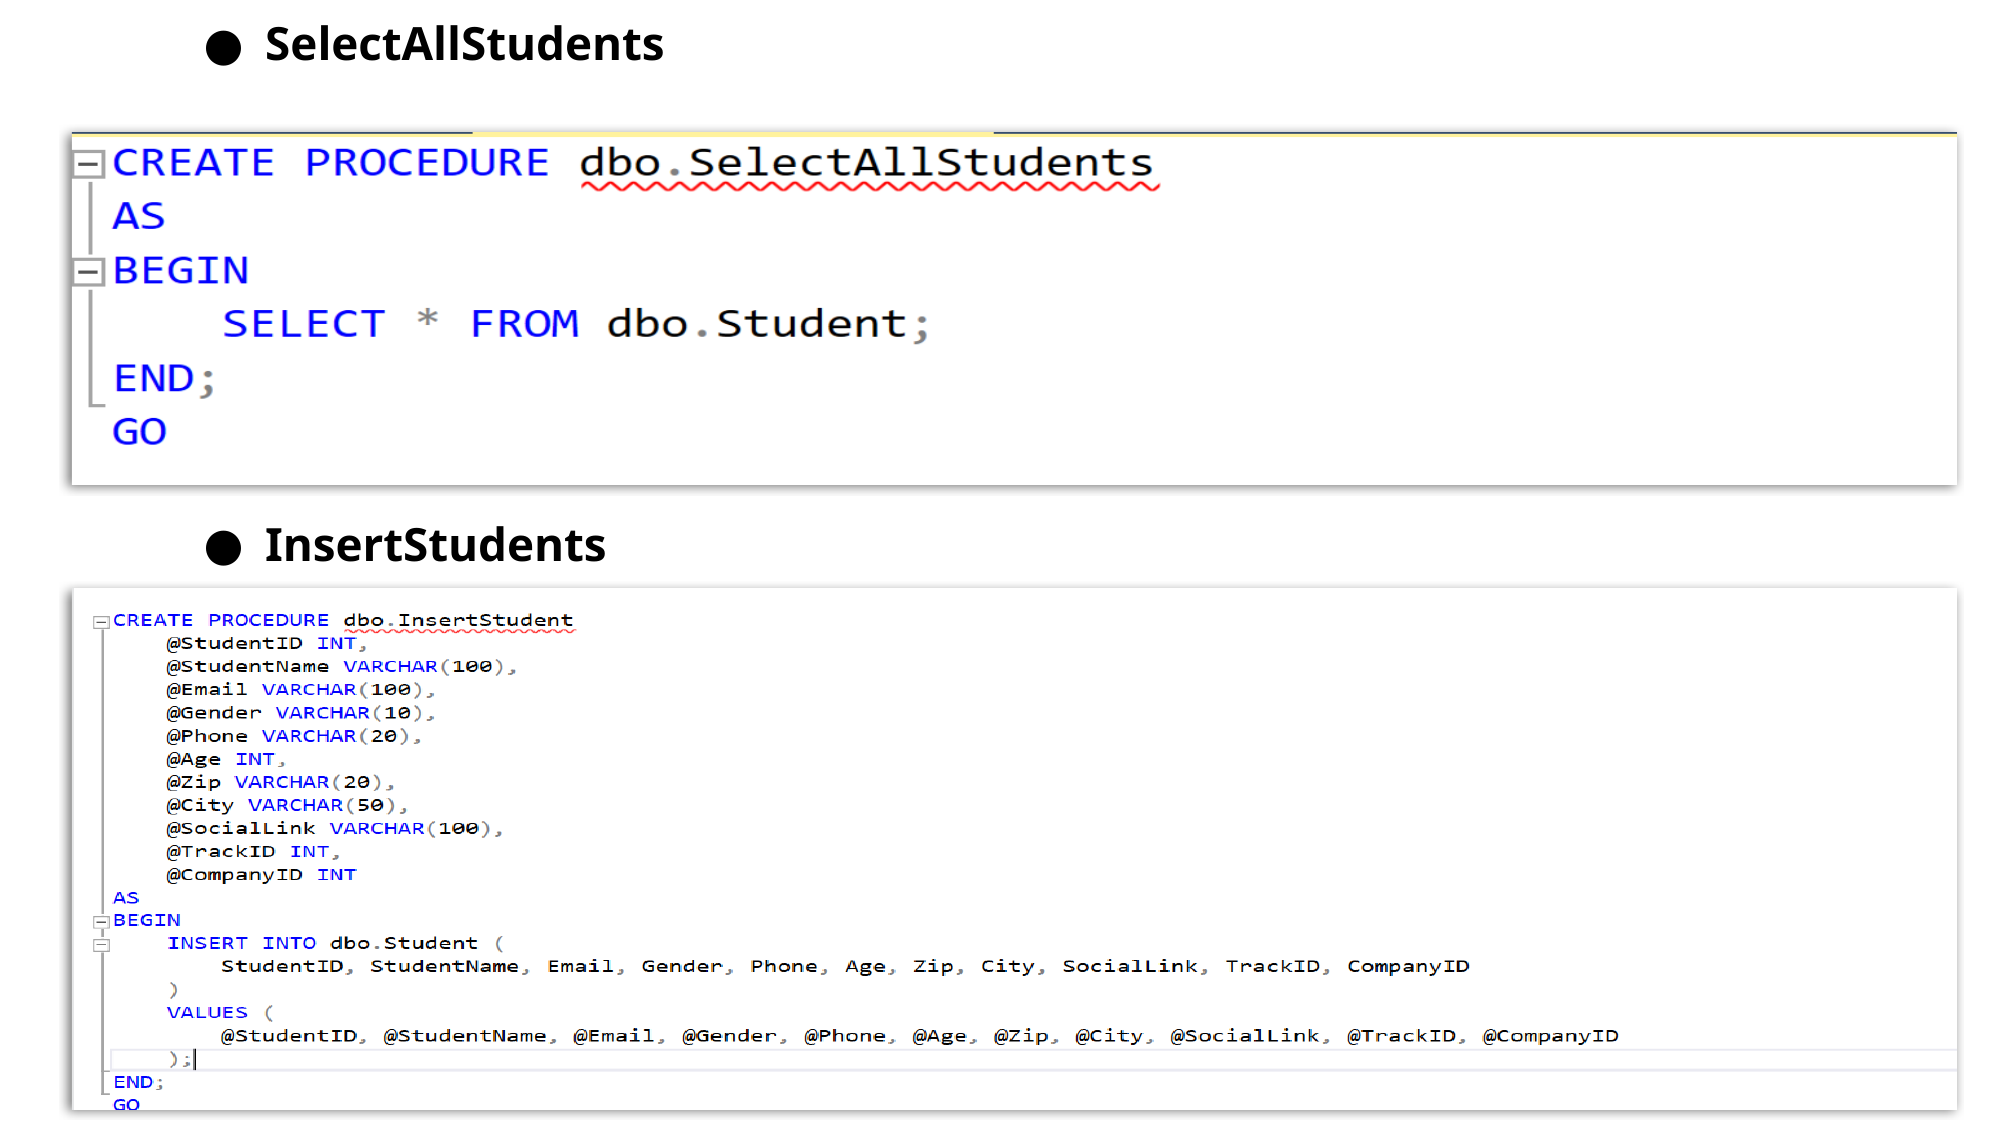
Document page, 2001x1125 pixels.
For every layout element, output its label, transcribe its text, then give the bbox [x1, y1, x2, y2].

text_box InsertStudents [100, 500, 703, 585]
picture [71, 588, 1958, 1110]
picture [71, 132, 1958, 486]
text_box SelectAllStudents [100, 0, 703, 85]
